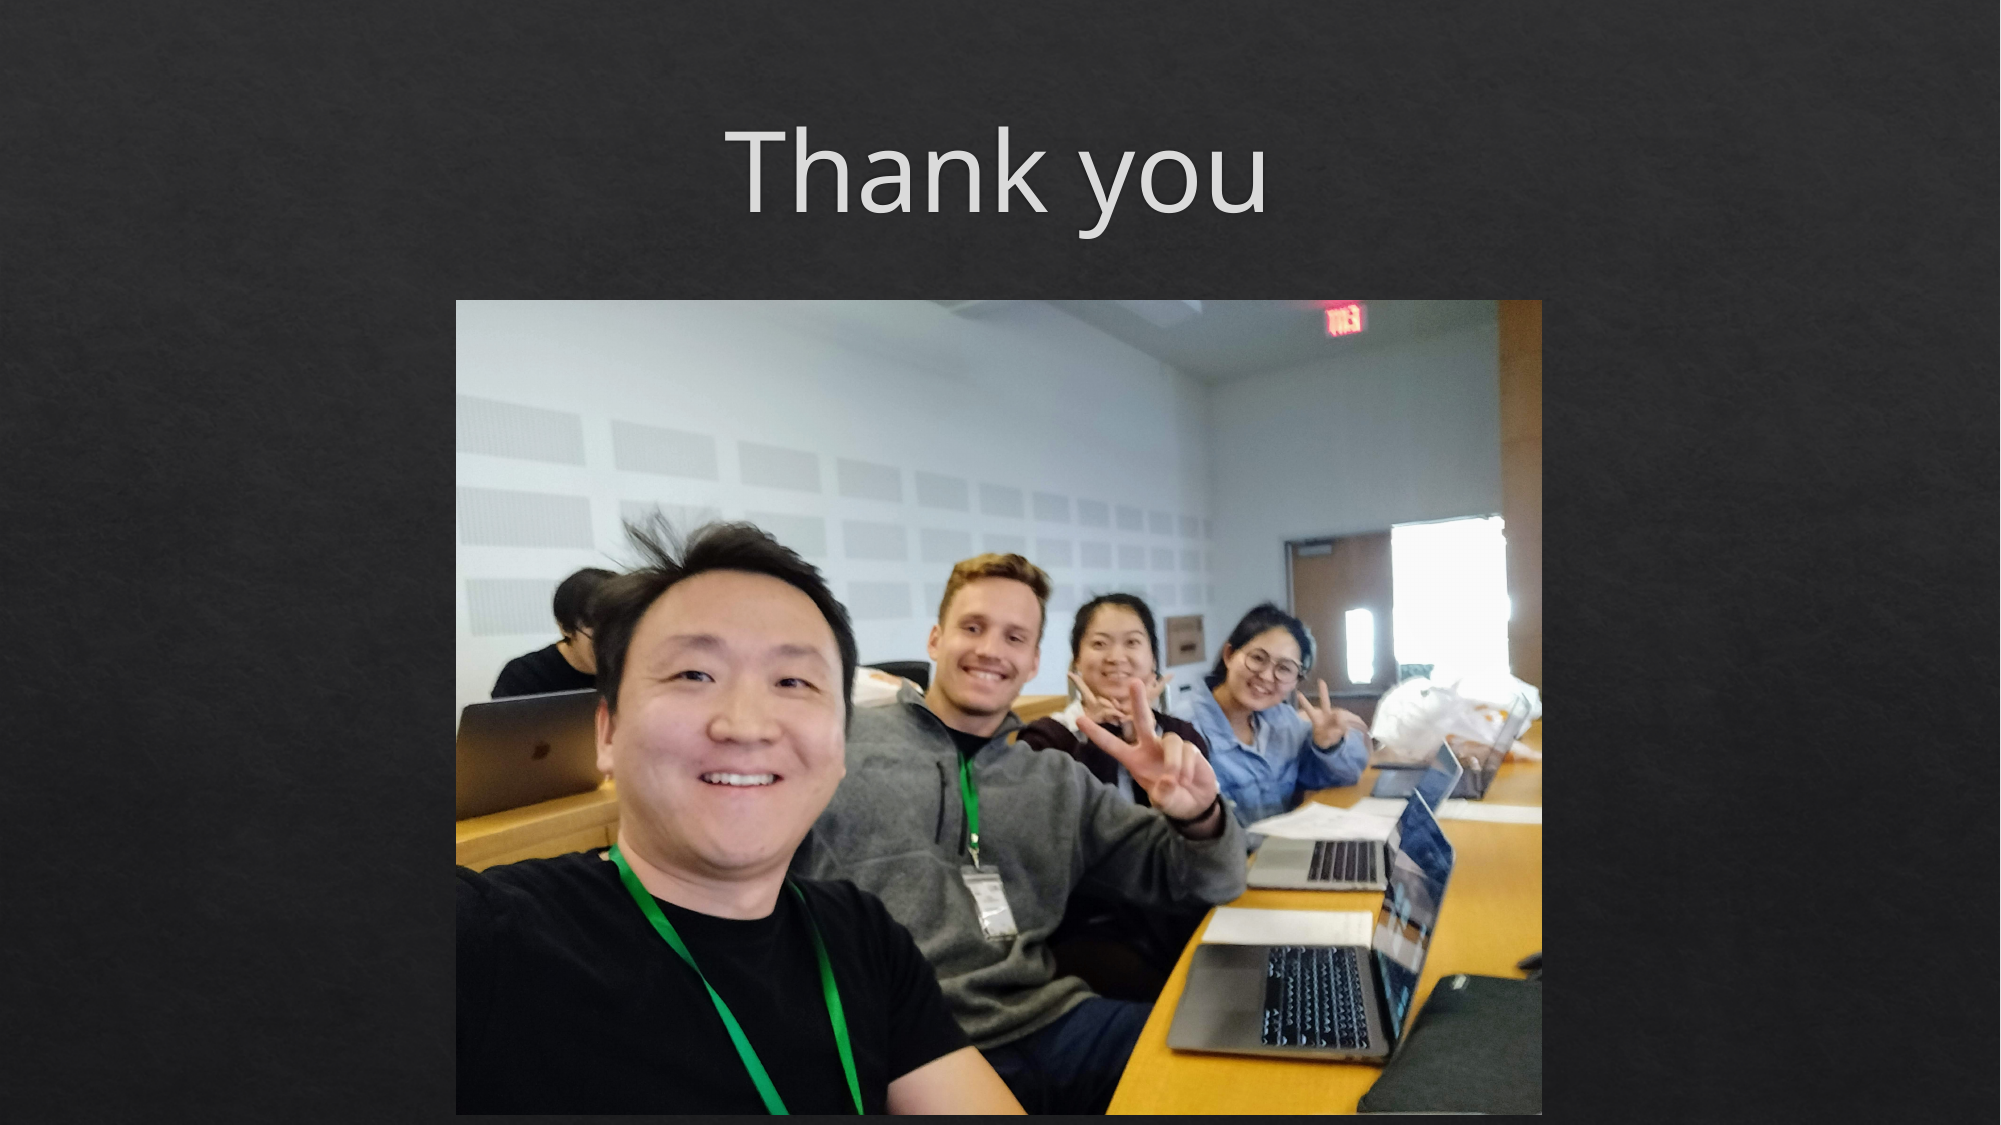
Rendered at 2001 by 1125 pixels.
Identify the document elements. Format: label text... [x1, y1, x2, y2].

picture [456, 299, 1543, 1115]
title Thank you [224, 70, 1774, 243]
